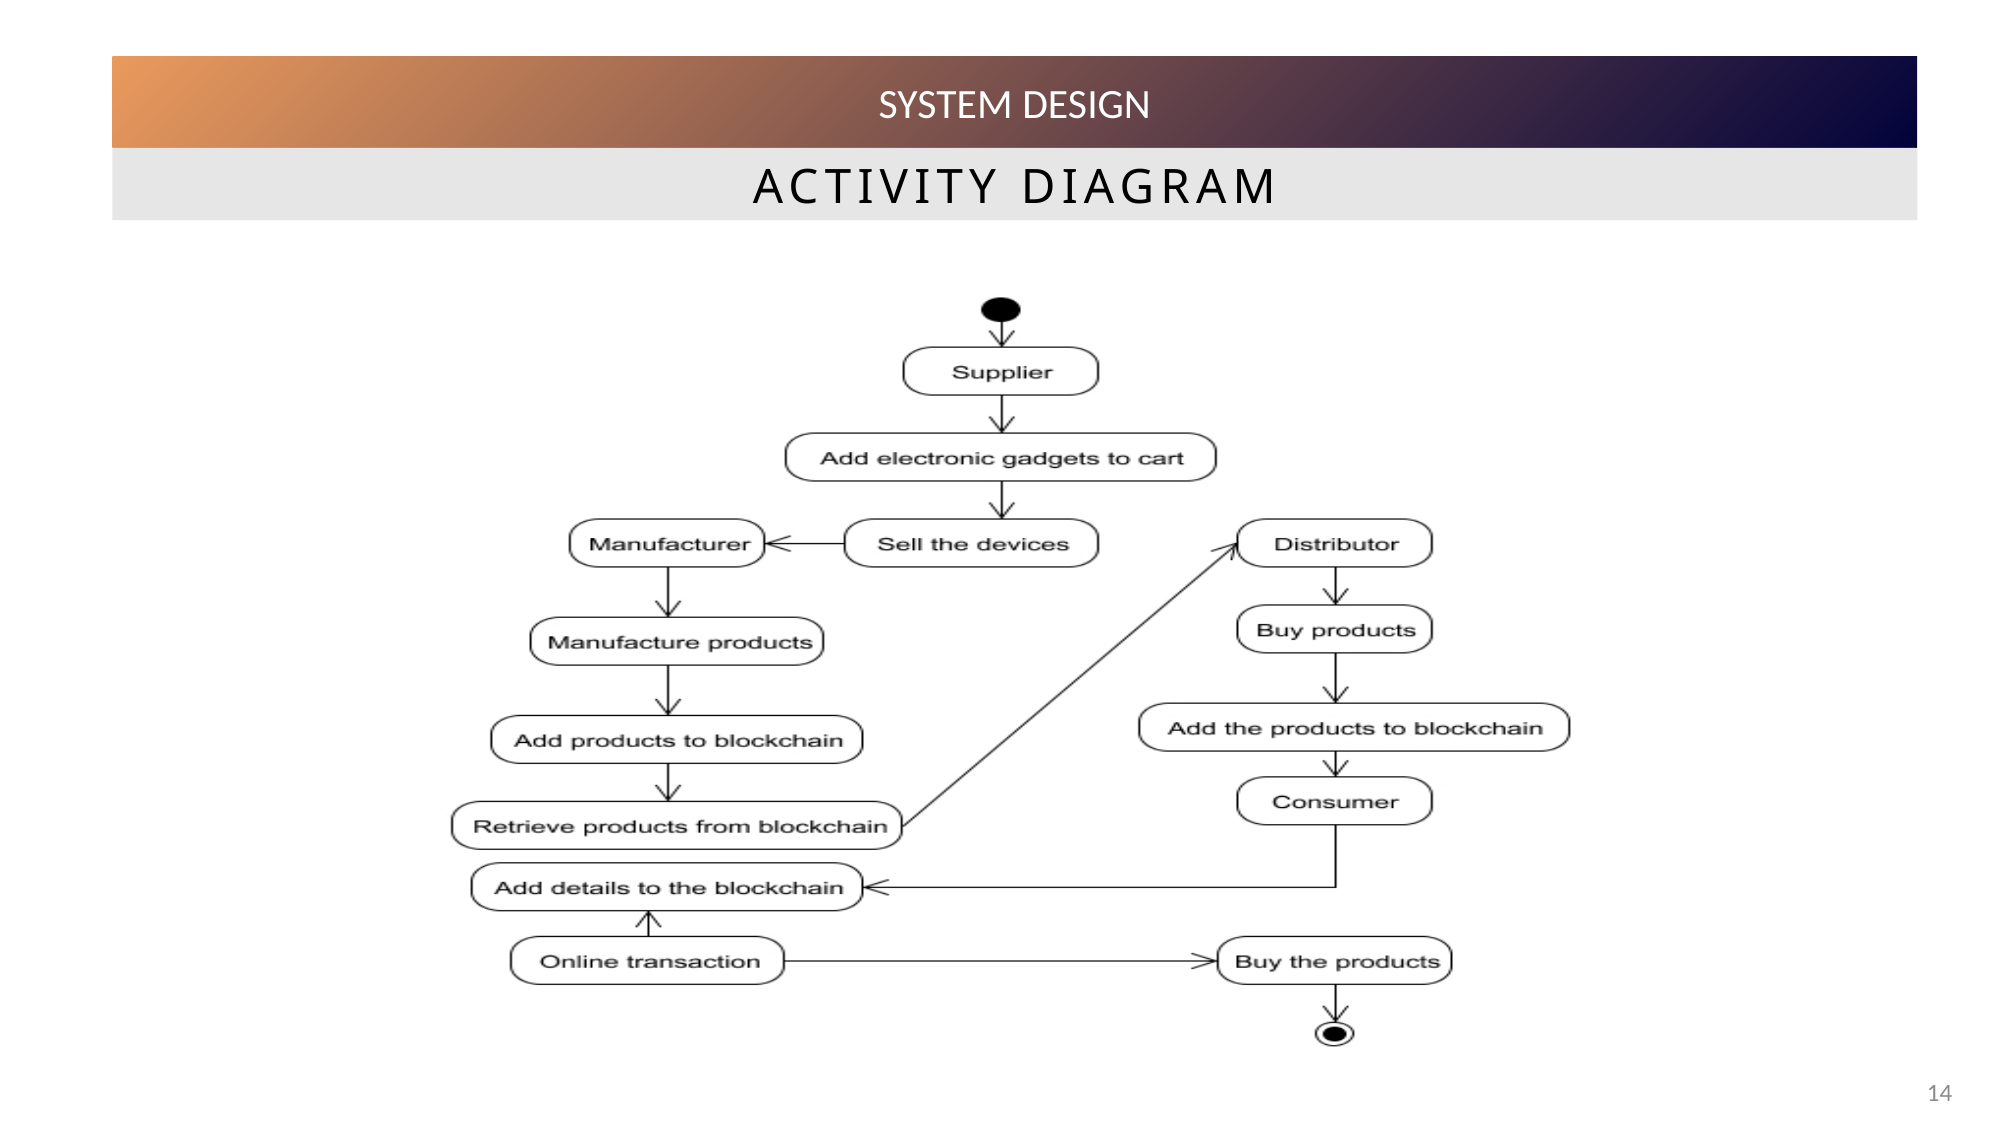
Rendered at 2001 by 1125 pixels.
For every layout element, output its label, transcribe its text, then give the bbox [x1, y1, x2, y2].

text_box SYSTEM DESIGN [111, 55, 1918, 149]
title activity diagram [112, 147, 1918, 221]
slide_number 14 [1894, 1061, 1968, 1121]
picture [0, 273, 1610, 1071]
